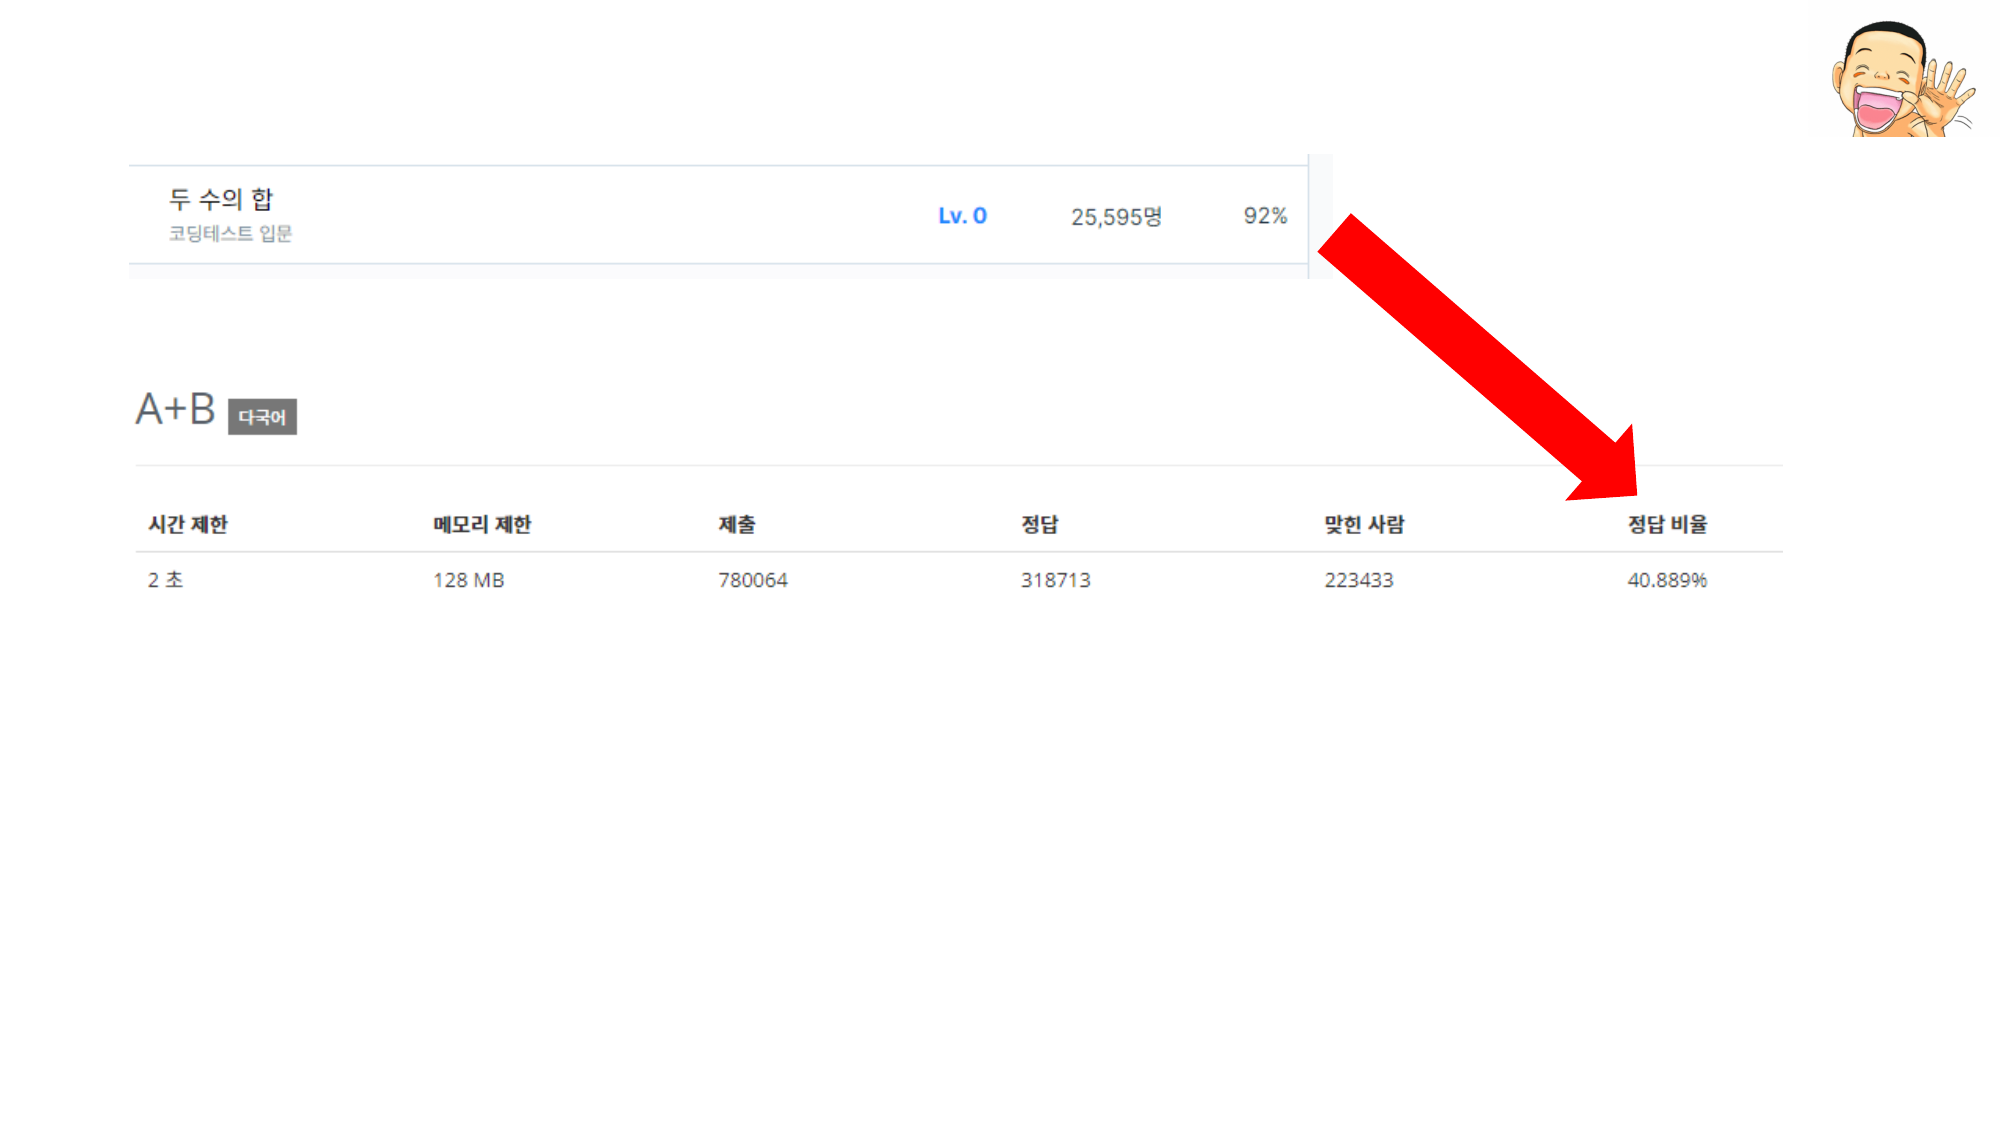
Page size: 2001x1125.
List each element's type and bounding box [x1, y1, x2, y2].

text_box [1333, 211, 1526, 363]
picture [83, 363, 1783, 636]
picture [129, 154, 1333, 279]
picture [1808, 0, 2000, 137]
